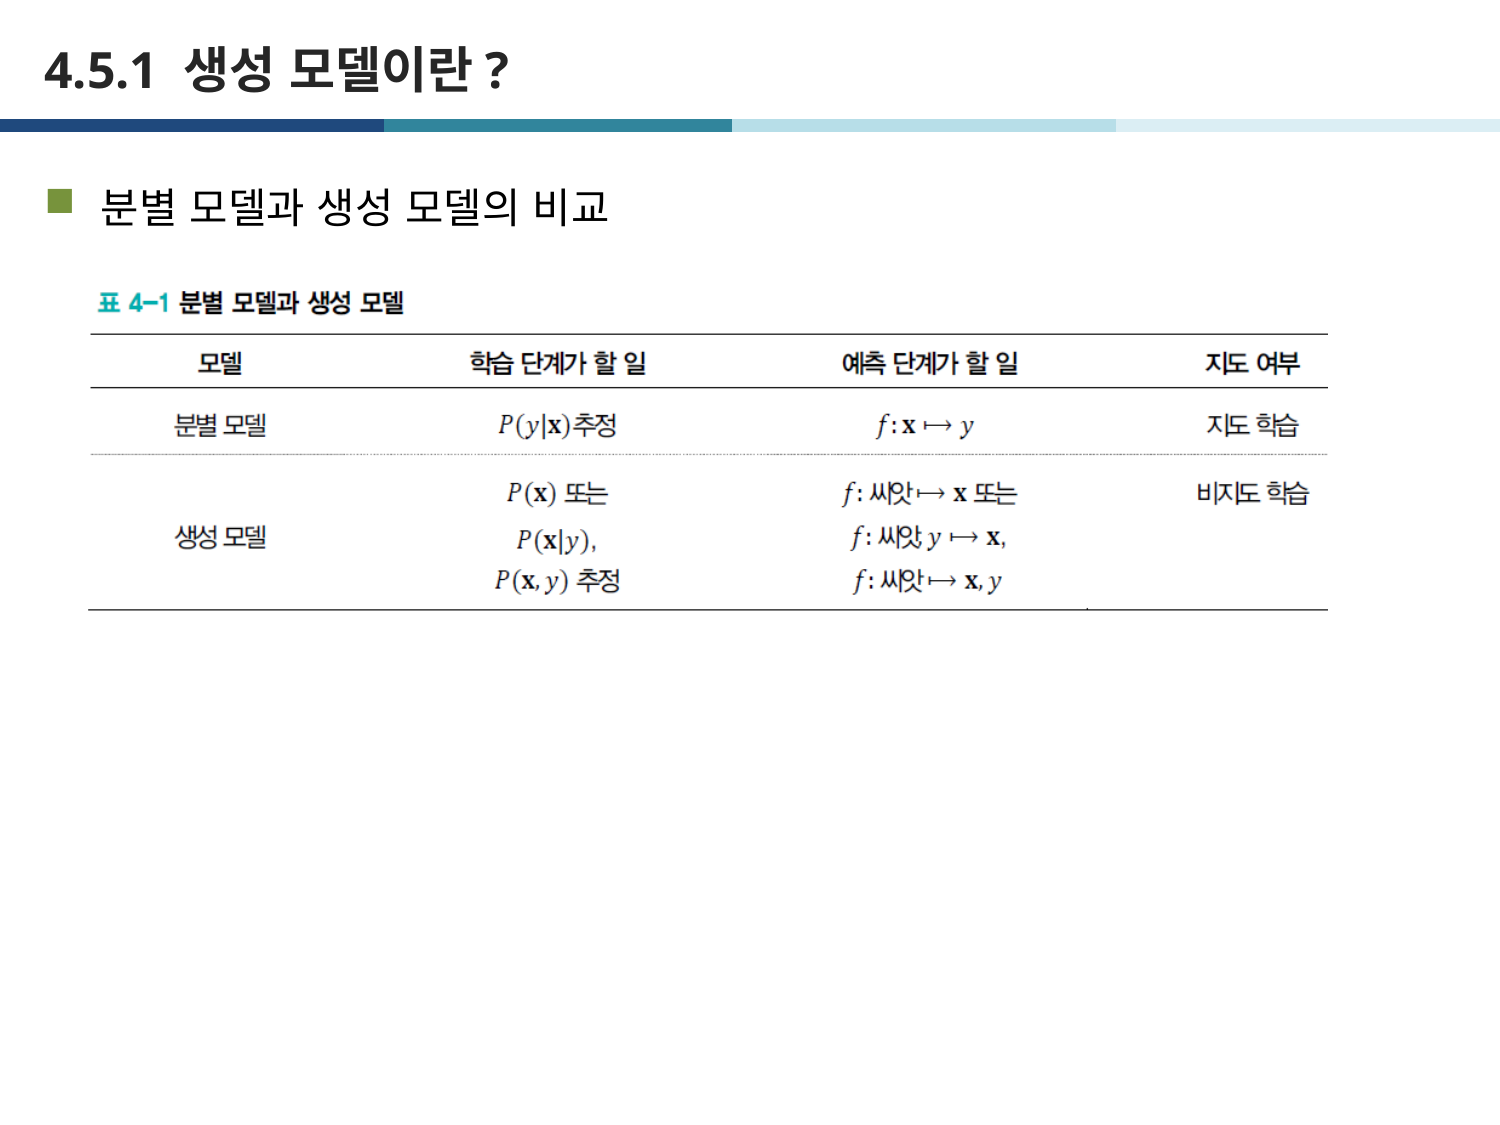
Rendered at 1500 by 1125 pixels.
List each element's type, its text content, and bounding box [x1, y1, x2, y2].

list 분별 모델과 생성 모델의 비교 [29, 148, 1471, 1083]
title 4.5.1 생성 모델이란? [29, 23, 1270, 114]
picture [87, 290, 1329, 614]
